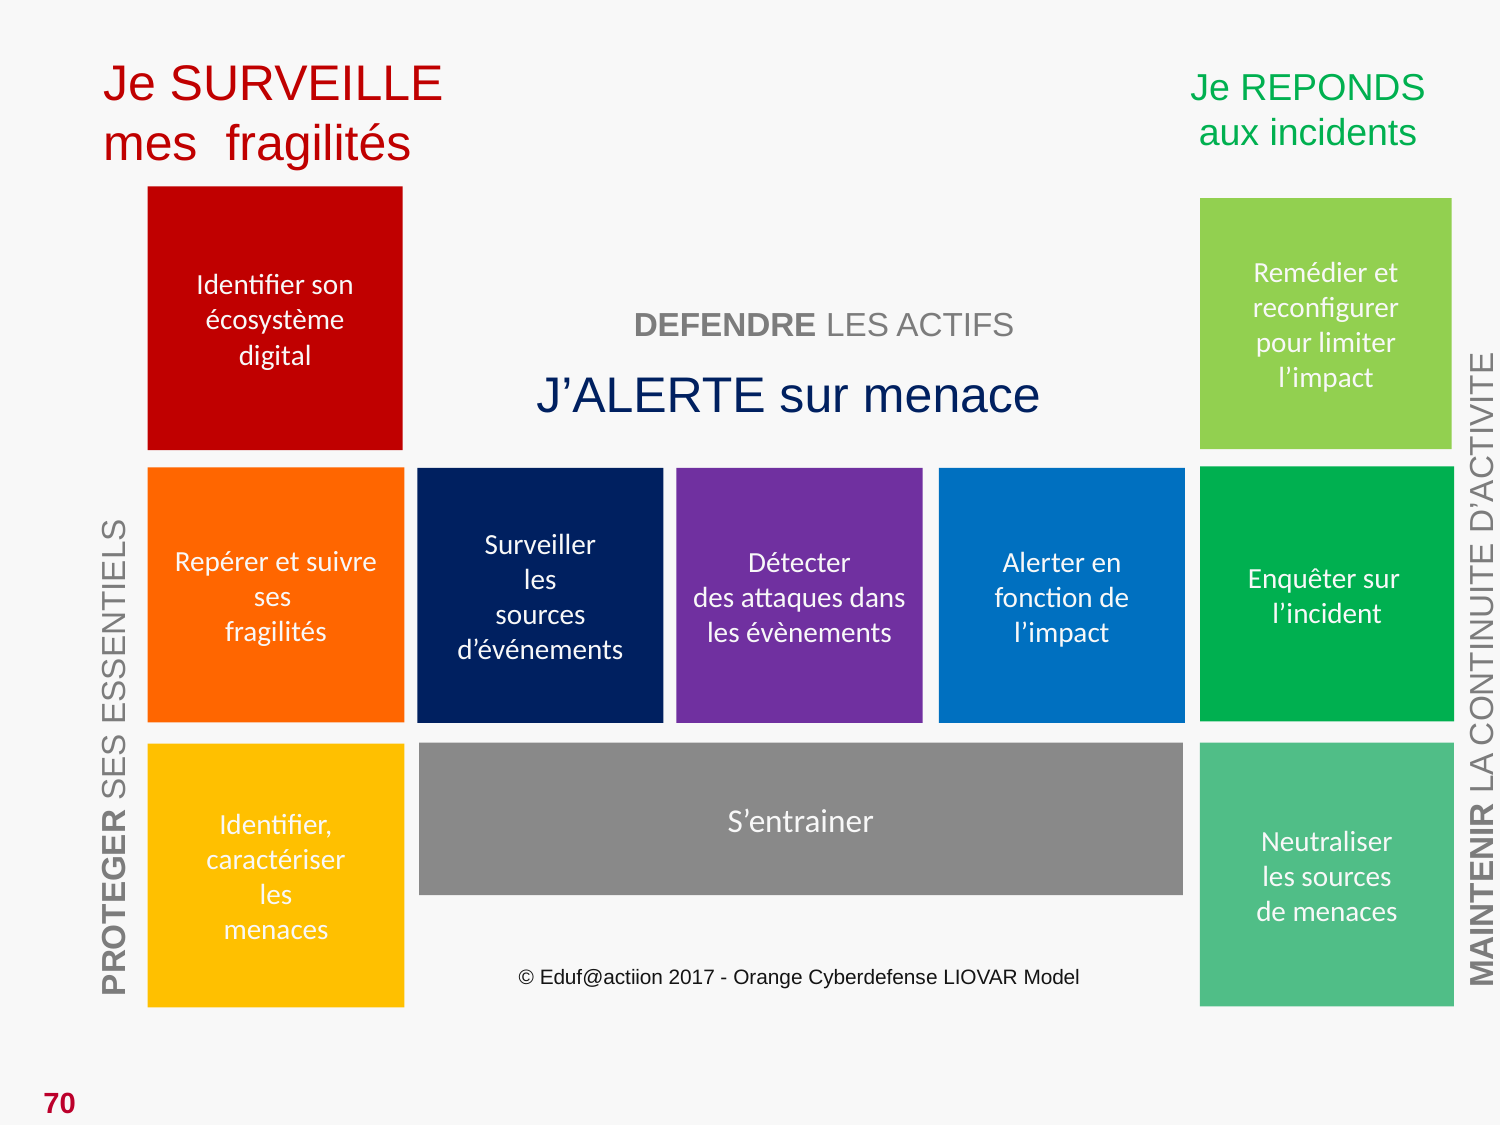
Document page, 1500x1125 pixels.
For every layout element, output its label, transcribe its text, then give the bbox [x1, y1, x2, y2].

text_box J’ALERTE sur menace [525, 356, 1053, 429]
text_box Je SURVEILLE mes fragilités [91, 45, 470, 177]
text_box S’entrainer [417, 740, 1185, 897]
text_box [417, 467, 1186, 724]
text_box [147, 186, 405, 1008]
text_box Je REPONDS aux incidents [1179, 57, 1438, 159]
text_box MAINTENIR LA CONTINUITE D’ACTIVITE [1459, 340, 1500, 1000]
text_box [1199, 197, 1455, 1007]
text_box © Eduf@actiion 2017 - Orange Cyberdefense LIOVAR Model [518, 964, 1081, 990]
text_box DEFENDRE LES ACTIFS [622, 297, 1027, 349]
text_box PROTEGER SES ESSENTIELS [86, 507, 138, 1008]
